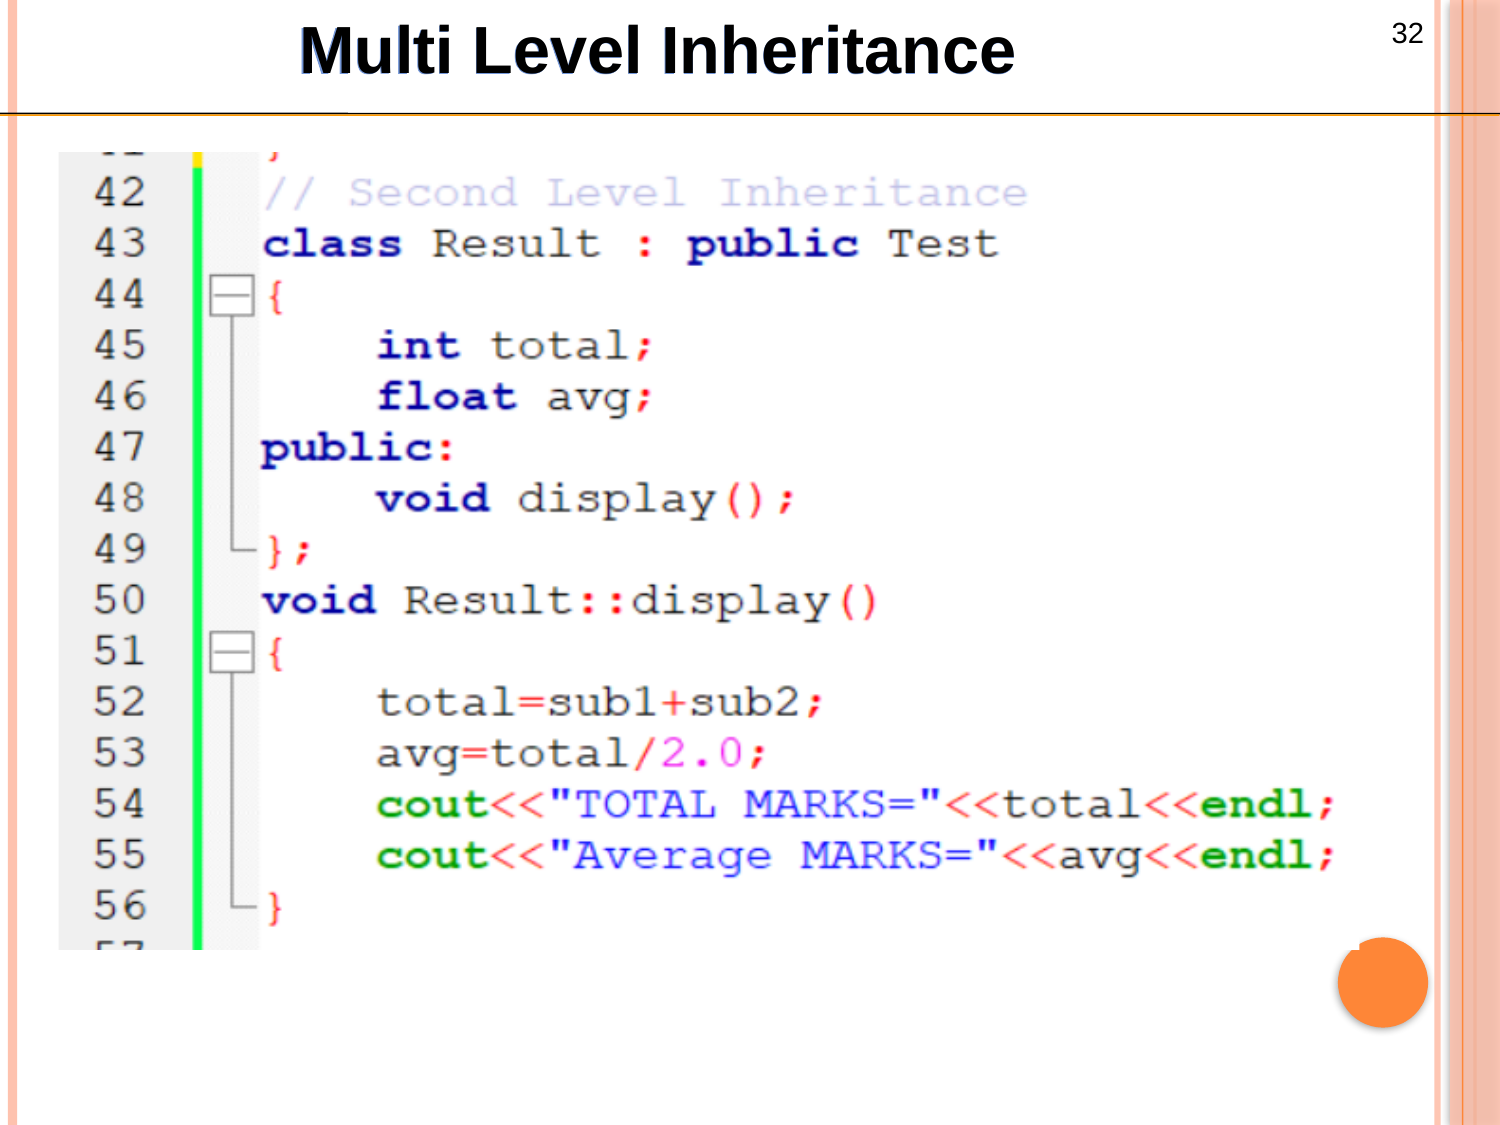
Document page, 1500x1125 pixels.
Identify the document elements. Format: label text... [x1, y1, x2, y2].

picture [58, 151, 1360, 950]
text_box Multi Level Inheritance [284, 0, 1033, 149]
